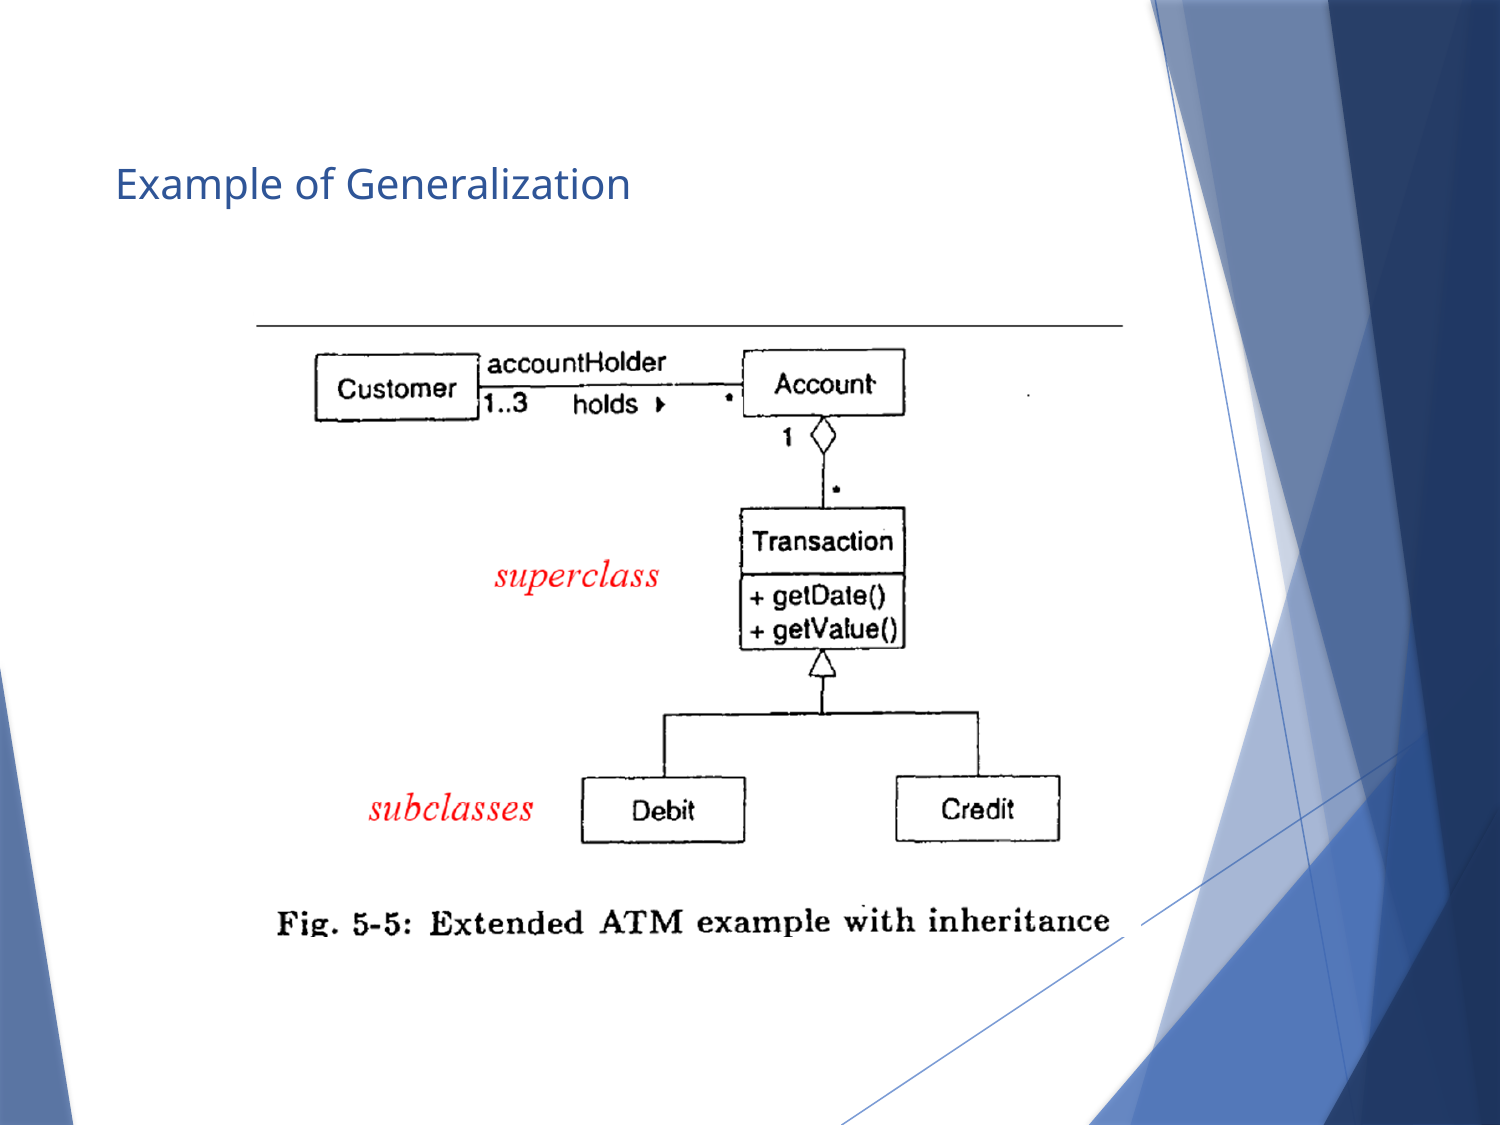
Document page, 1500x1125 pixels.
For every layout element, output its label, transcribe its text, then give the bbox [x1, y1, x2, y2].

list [252, 311, 1142, 938]
title Example of Generalization [99, 99, 1142, 317]
